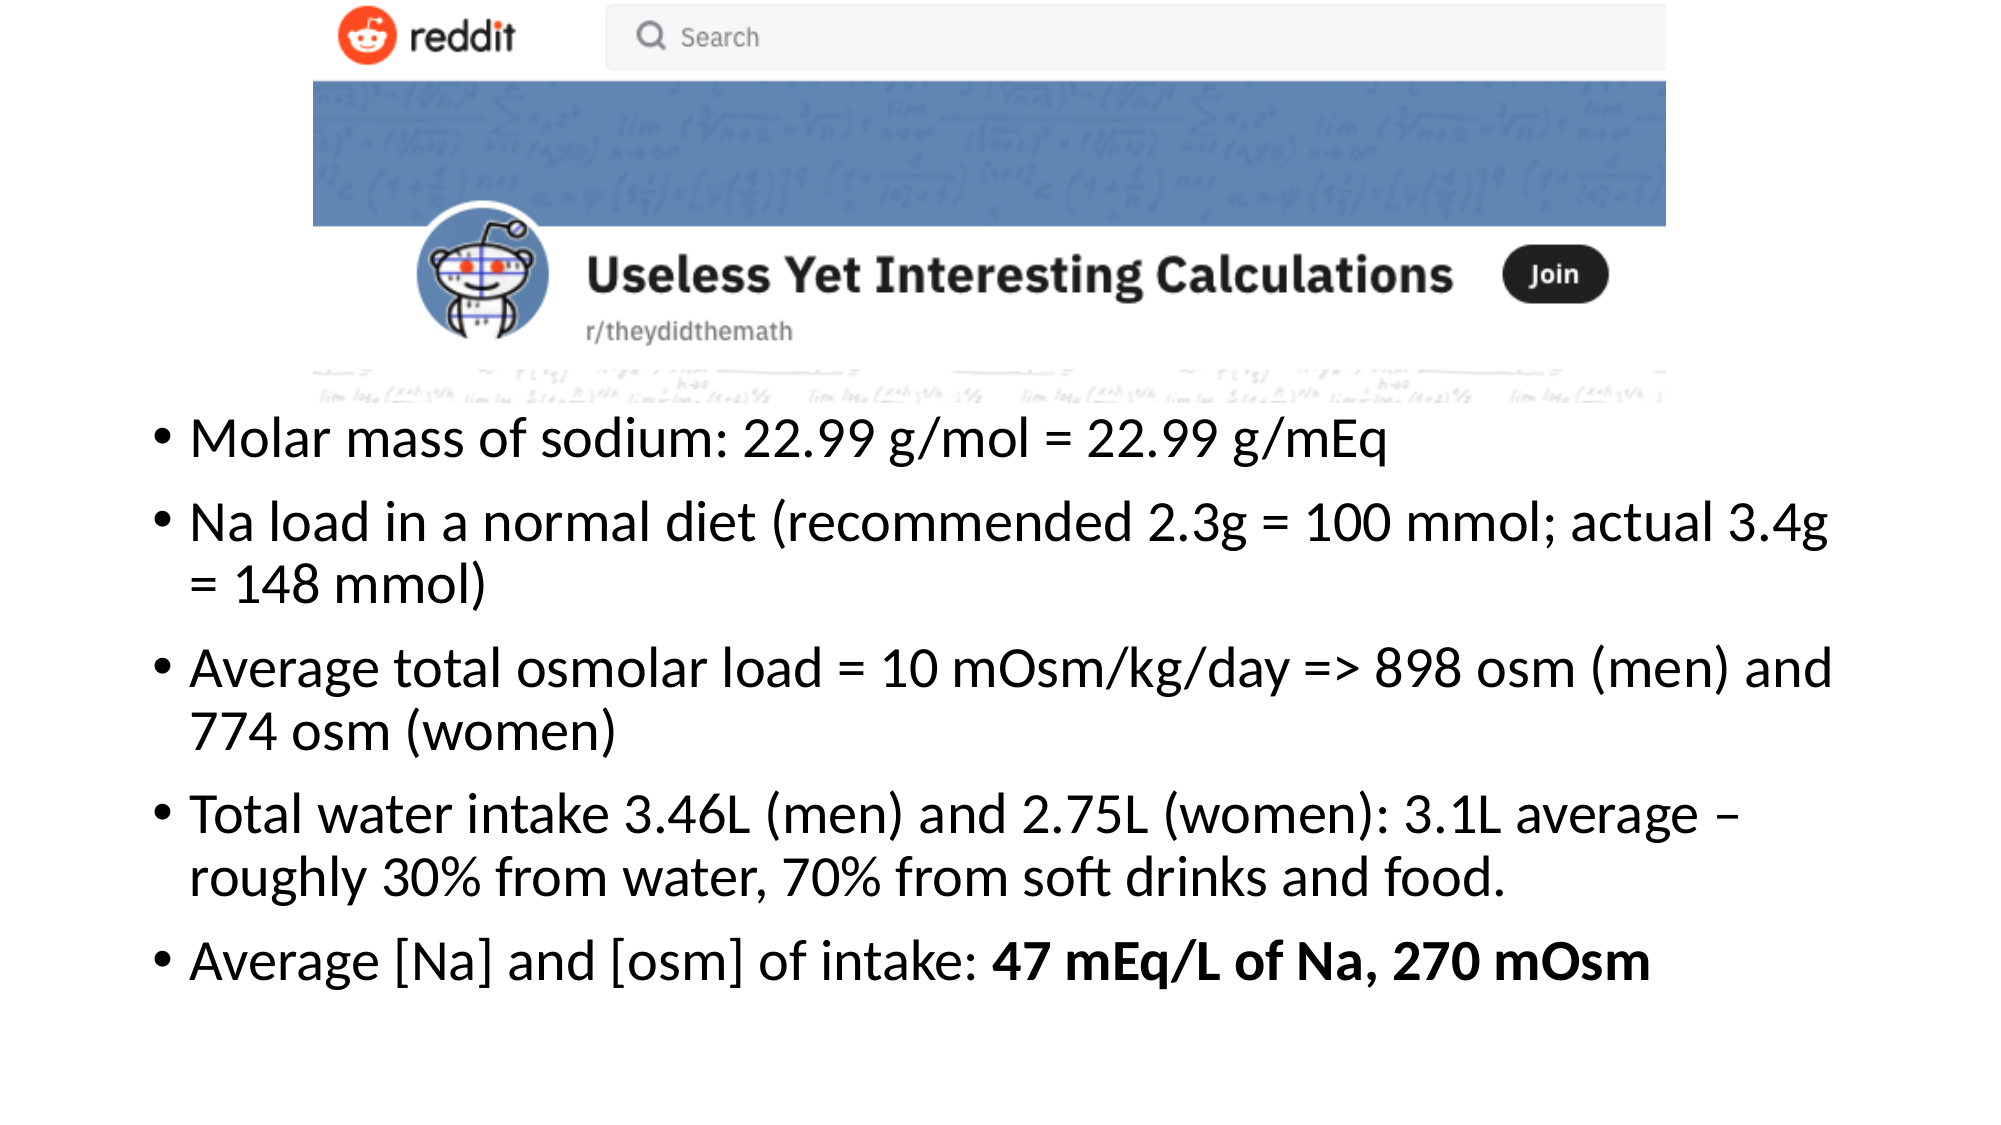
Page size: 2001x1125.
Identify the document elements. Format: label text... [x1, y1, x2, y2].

picture [313, 0, 1666, 403]
list Molar mass of sodium: 22.99 g/mol = 22.99 g/mEq Na load in a normal diet (recommended 2.3g = 100 mmol; actual 3.4g = 148 mmol) Average total osmolar load = 10 mOsm/kg/day => 898 osm (men) and 774 osm (women) Total water intake 3.46L (men) and 2.75L (women): 3.1L average – roughly 30% from water, 70% from soft drinks and food. Average [Na] and [osm] of intake: 47 mEq/L of Na, 270 mOsm [137, 399, 1863, 1114]
